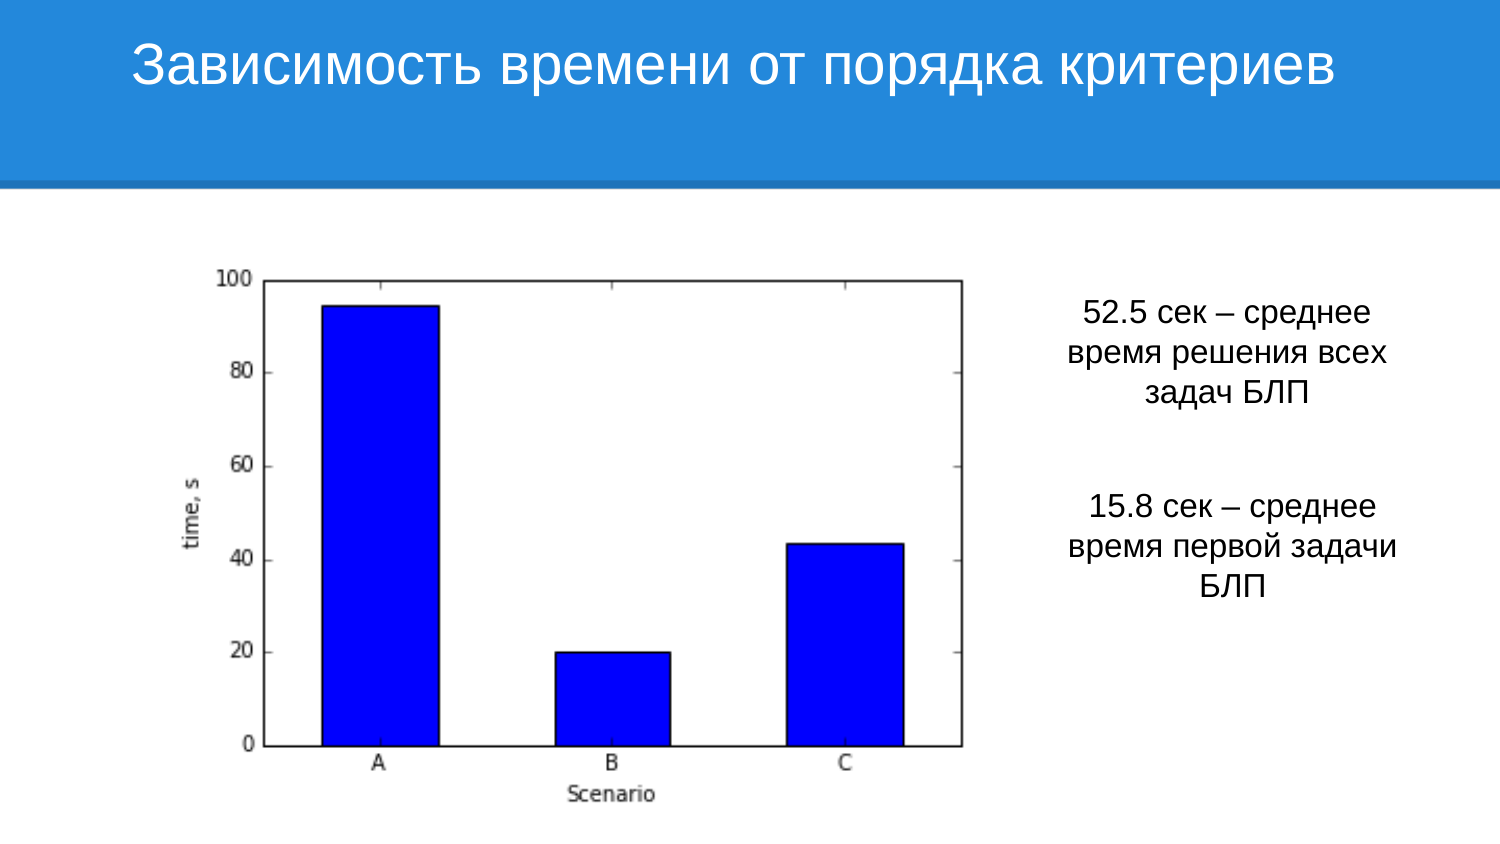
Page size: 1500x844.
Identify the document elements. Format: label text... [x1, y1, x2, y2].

text_box 15.8 сек – среднее время первой задачи БЛП [1057, 477, 1415, 612]
title Зависимость времени от порядка критериев [59, 41, 1410, 112]
text_box 52.5 сек – среднее время решения всеx задач БЛП [1057, 283, 1410, 418]
picture [150, 220, 1052, 822]
